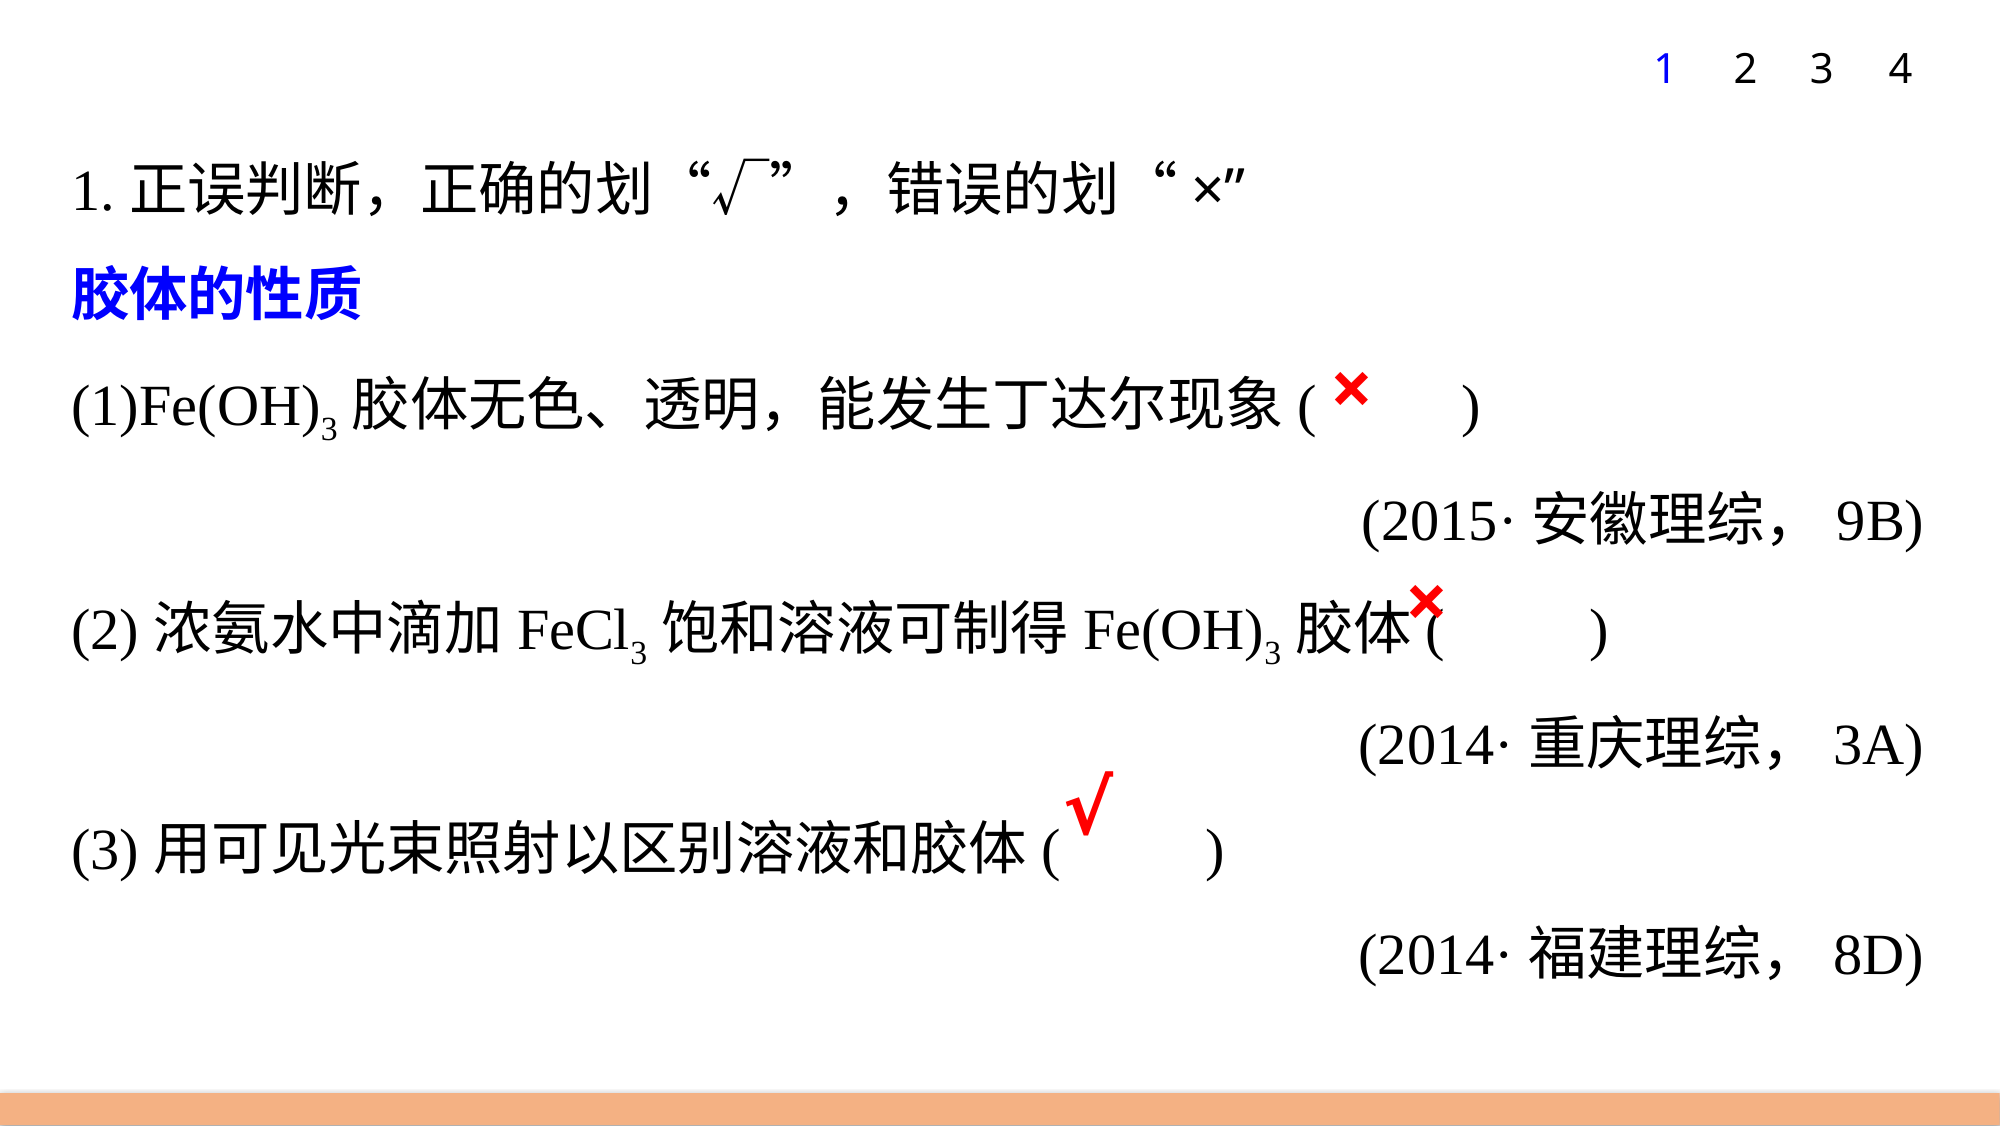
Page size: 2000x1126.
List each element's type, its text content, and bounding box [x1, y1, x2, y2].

text_box 3 [1793, 19, 1851, 109]
text_box × [1390, 546, 1464, 652]
text_box 4 [1867, 19, 1933, 109]
text_box [0, 1092, 2000, 1126]
text_box 1.正误判断，正确的划“√”，错误的划“×” 胶体的性质 (1)Fe(OH)3胶体无色、透明，能发生丁达尔现象( ) (2015·安徽理综，9B) (2)浓氨水中滴加FeCl3饱和溶液可制得Fe(OH)3胶体( ) (2014·重庆理综，3A) (3)用可见光束照射以区别溶液和胶体( ) (2014·福建理综，8D) [56, 109, 1940, 994]
text_box 1 [1632, 19, 1698, 109]
text_box 2 [1715, 19, 1777, 109]
text_box √ [1048, 751, 1129, 857]
text_box × [1315, 333, 1389, 438]
